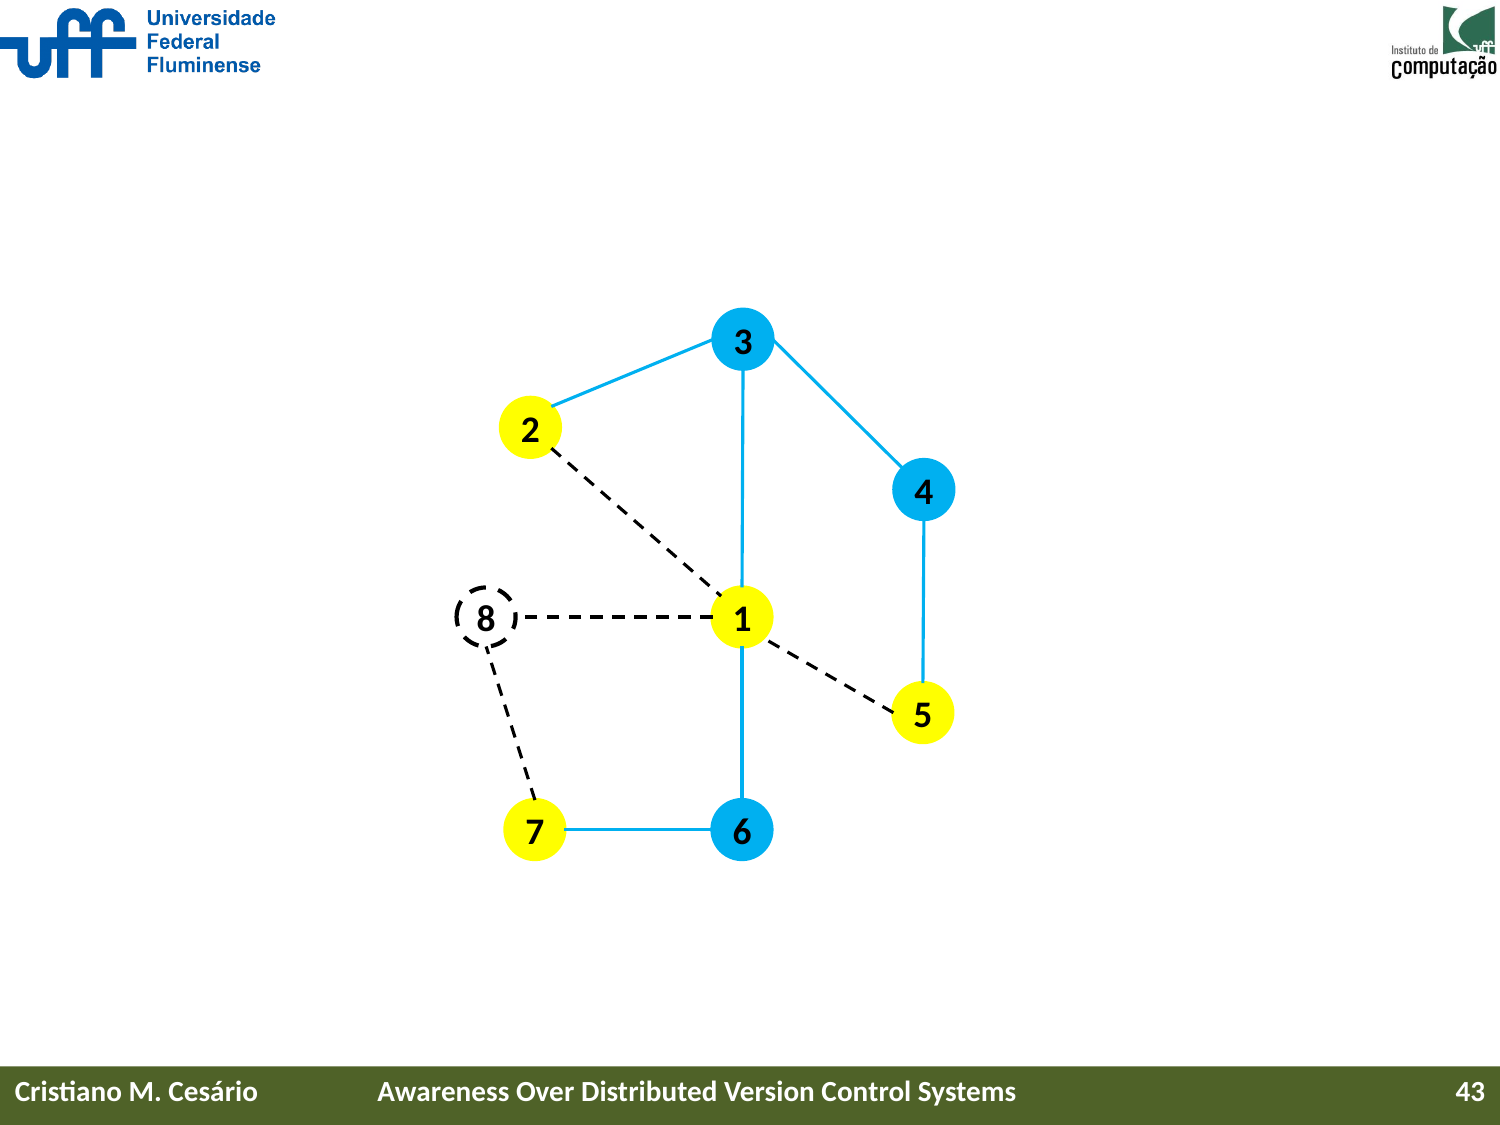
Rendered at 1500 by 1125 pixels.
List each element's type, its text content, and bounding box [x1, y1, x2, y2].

footer Awareness Over Distributed Version Control Systems [362, 1065, 1138, 1125]
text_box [551, 338, 714, 407]
text_box 8 [454, 585, 518, 648]
picture [0, 0, 325, 84]
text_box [762, 637, 894, 713]
slide_number 43 [1149, 1065, 1500, 1125]
text_box 3 [711, 307, 775, 371]
text_box 2 [498, 395, 563, 459]
slide_number Cristiano M. Cesário [0, 1065, 350, 1125]
text_box 6 [710, 798, 774, 862]
text_box 5 [892, 681, 955, 745]
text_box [772, 339, 904, 469]
text_box 1 [710, 585, 774, 649]
text_box 7 [503, 798, 567, 862]
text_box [551, 447, 722, 597]
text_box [485, 646, 536, 801]
text_box 4 [892, 457, 956, 521]
